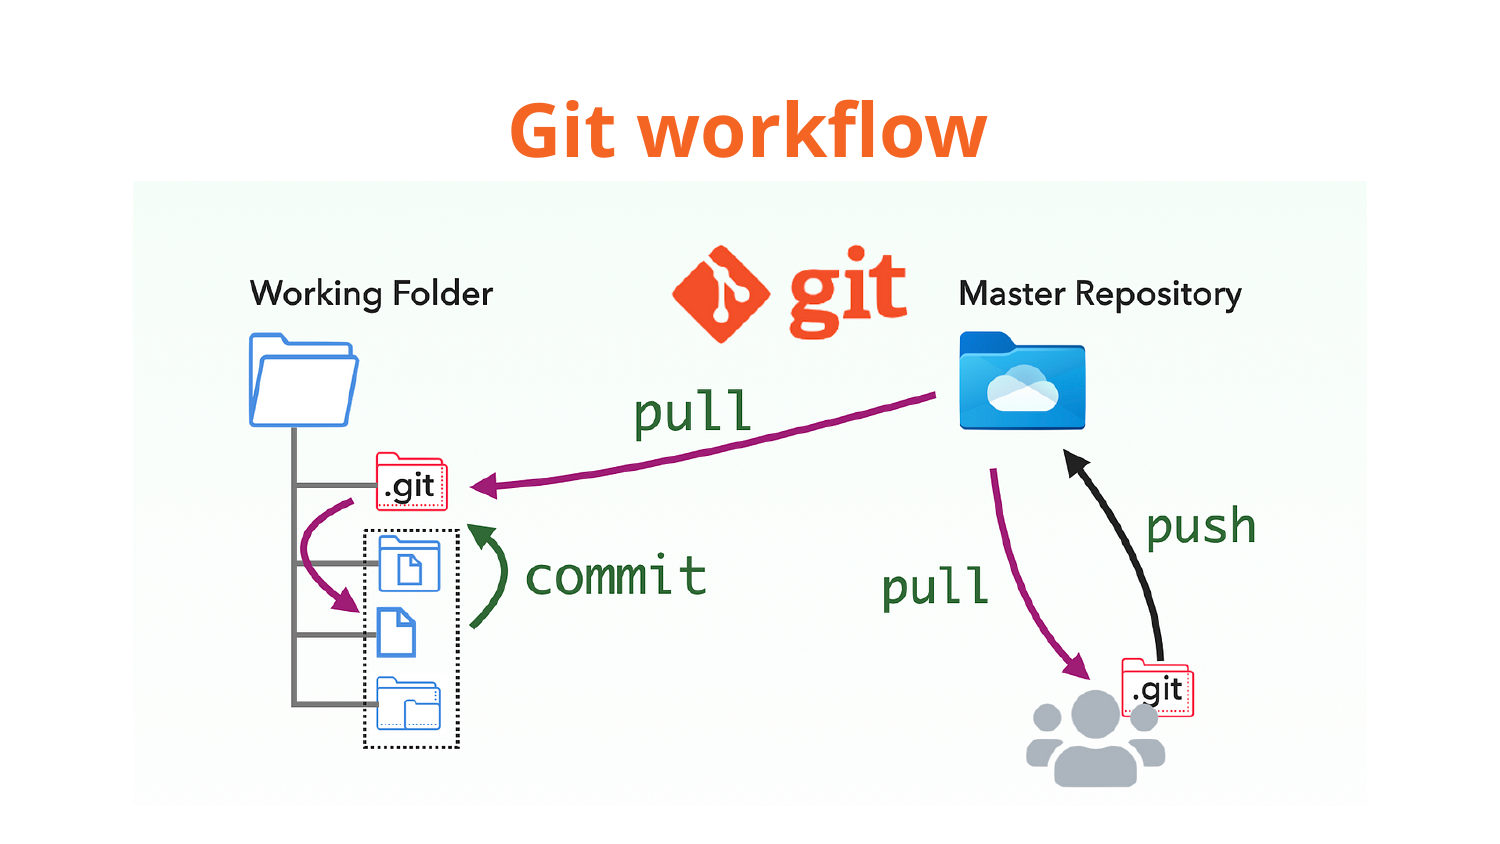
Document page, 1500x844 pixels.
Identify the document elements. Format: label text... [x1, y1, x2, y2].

title Git workflow [49, 67, 1448, 173]
picture [133, 181, 1367, 806]
